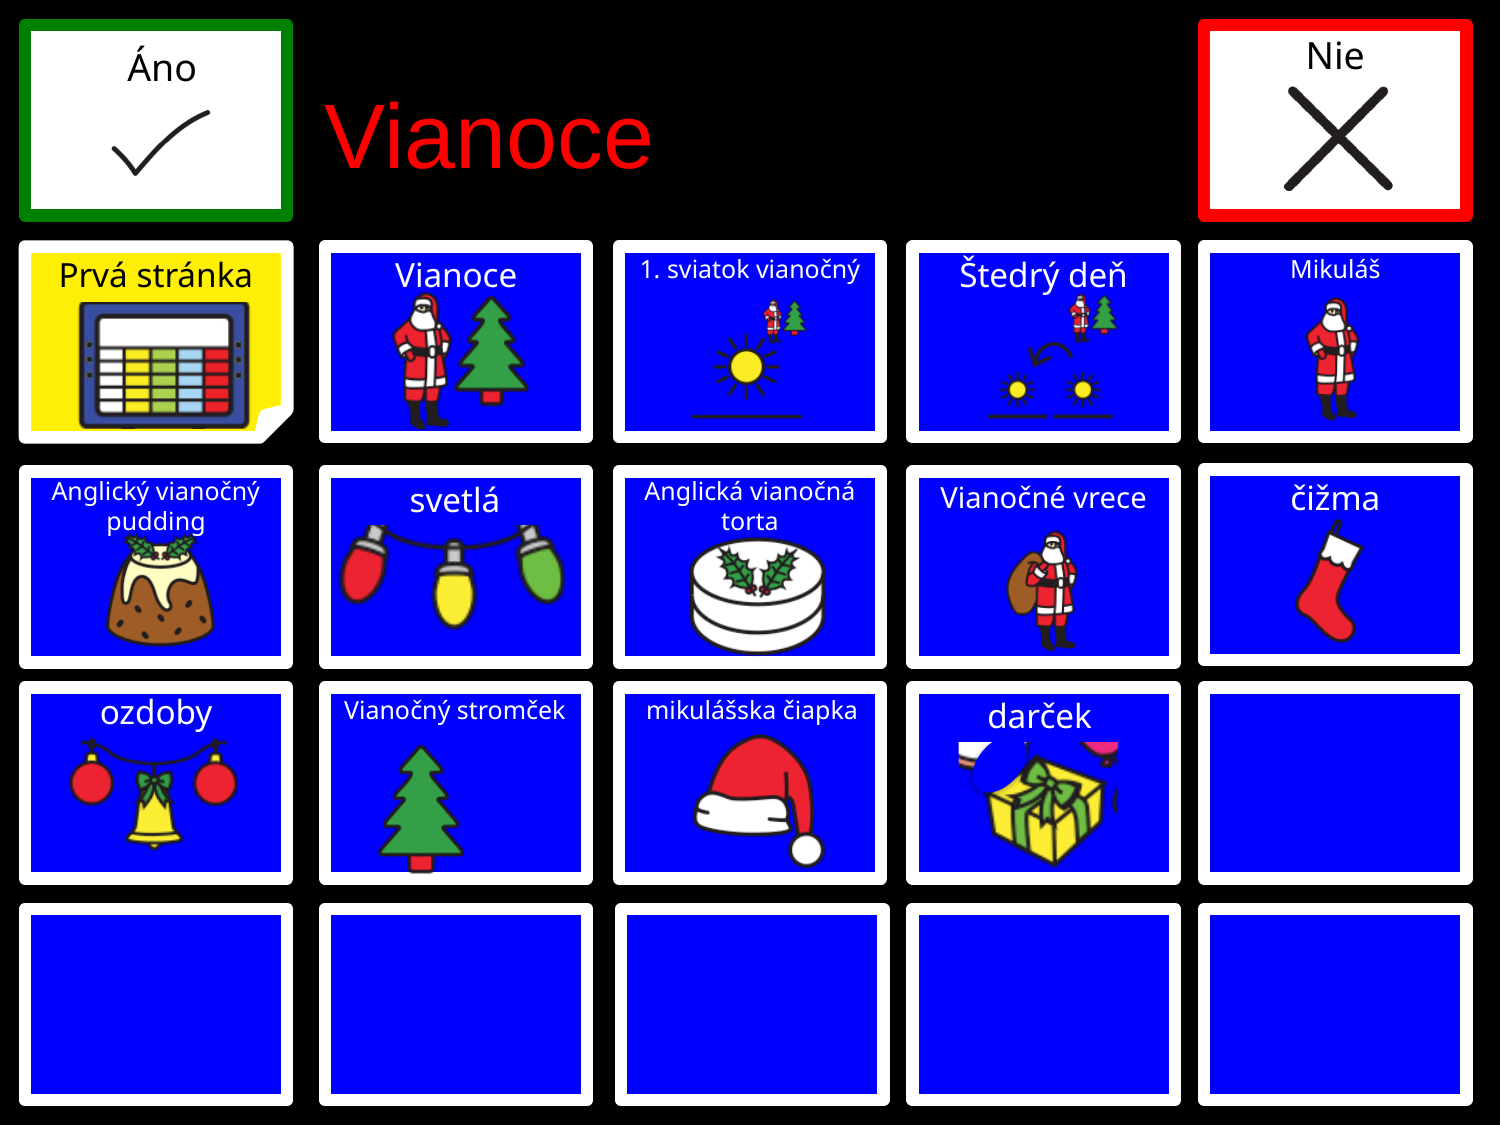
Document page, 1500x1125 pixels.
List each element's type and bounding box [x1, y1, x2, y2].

title [324, 36, 857, 242]
picture [958, 742, 1119, 879]
text_box [24, 908, 288, 1101]
picture [330, 524, 565, 647]
picture [351, 739, 491, 879]
text_box [1203, 246, 1467, 438]
picture [1268, 293, 1401, 426]
picture [96, 525, 226, 655]
text_box [620, 908, 884, 1101]
text_box [618, 246, 882, 438]
text_box [618, 687, 884, 879]
text_box [24, 468, 288, 663]
picture [384, 284, 538, 438]
text_box [1203, 908, 1467, 1101]
text_box [1203, 687, 1467, 879]
picture [1274, 74, 1403, 203]
text_box [324, 246, 588, 438]
text_box [323, 687, 588, 879]
picture [681, 723, 837, 879]
text_box [1203, 24, 1467, 216]
text_box [618, 468, 882, 663]
text_box [912, 246, 1176, 438]
picture [976, 523, 1113, 660]
text_box [912, 471, 1176, 663]
text_box [908, 687, 1176, 879]
picture [101, 84, 220, 203]
text_box [324, 908, 588, 1101]
text_box [323, 471, 588, 663]
picture [62, 301, 267, 429]
picture [678, 517, 837, 676]
picture [678, 294, 813, 429]
text_box [1203, 469, 1467, 661]
picture [58, 699, 251, 892]
text_box [24, 684, 288, 879]
text_box [24, 245, 289, 439]
picture [1262, 512, 1401, 651]
picture [974, 287, 1126, 438]
text_box [912, 908, 1176, 1101]
text_box [24, 24, 288, 216]
